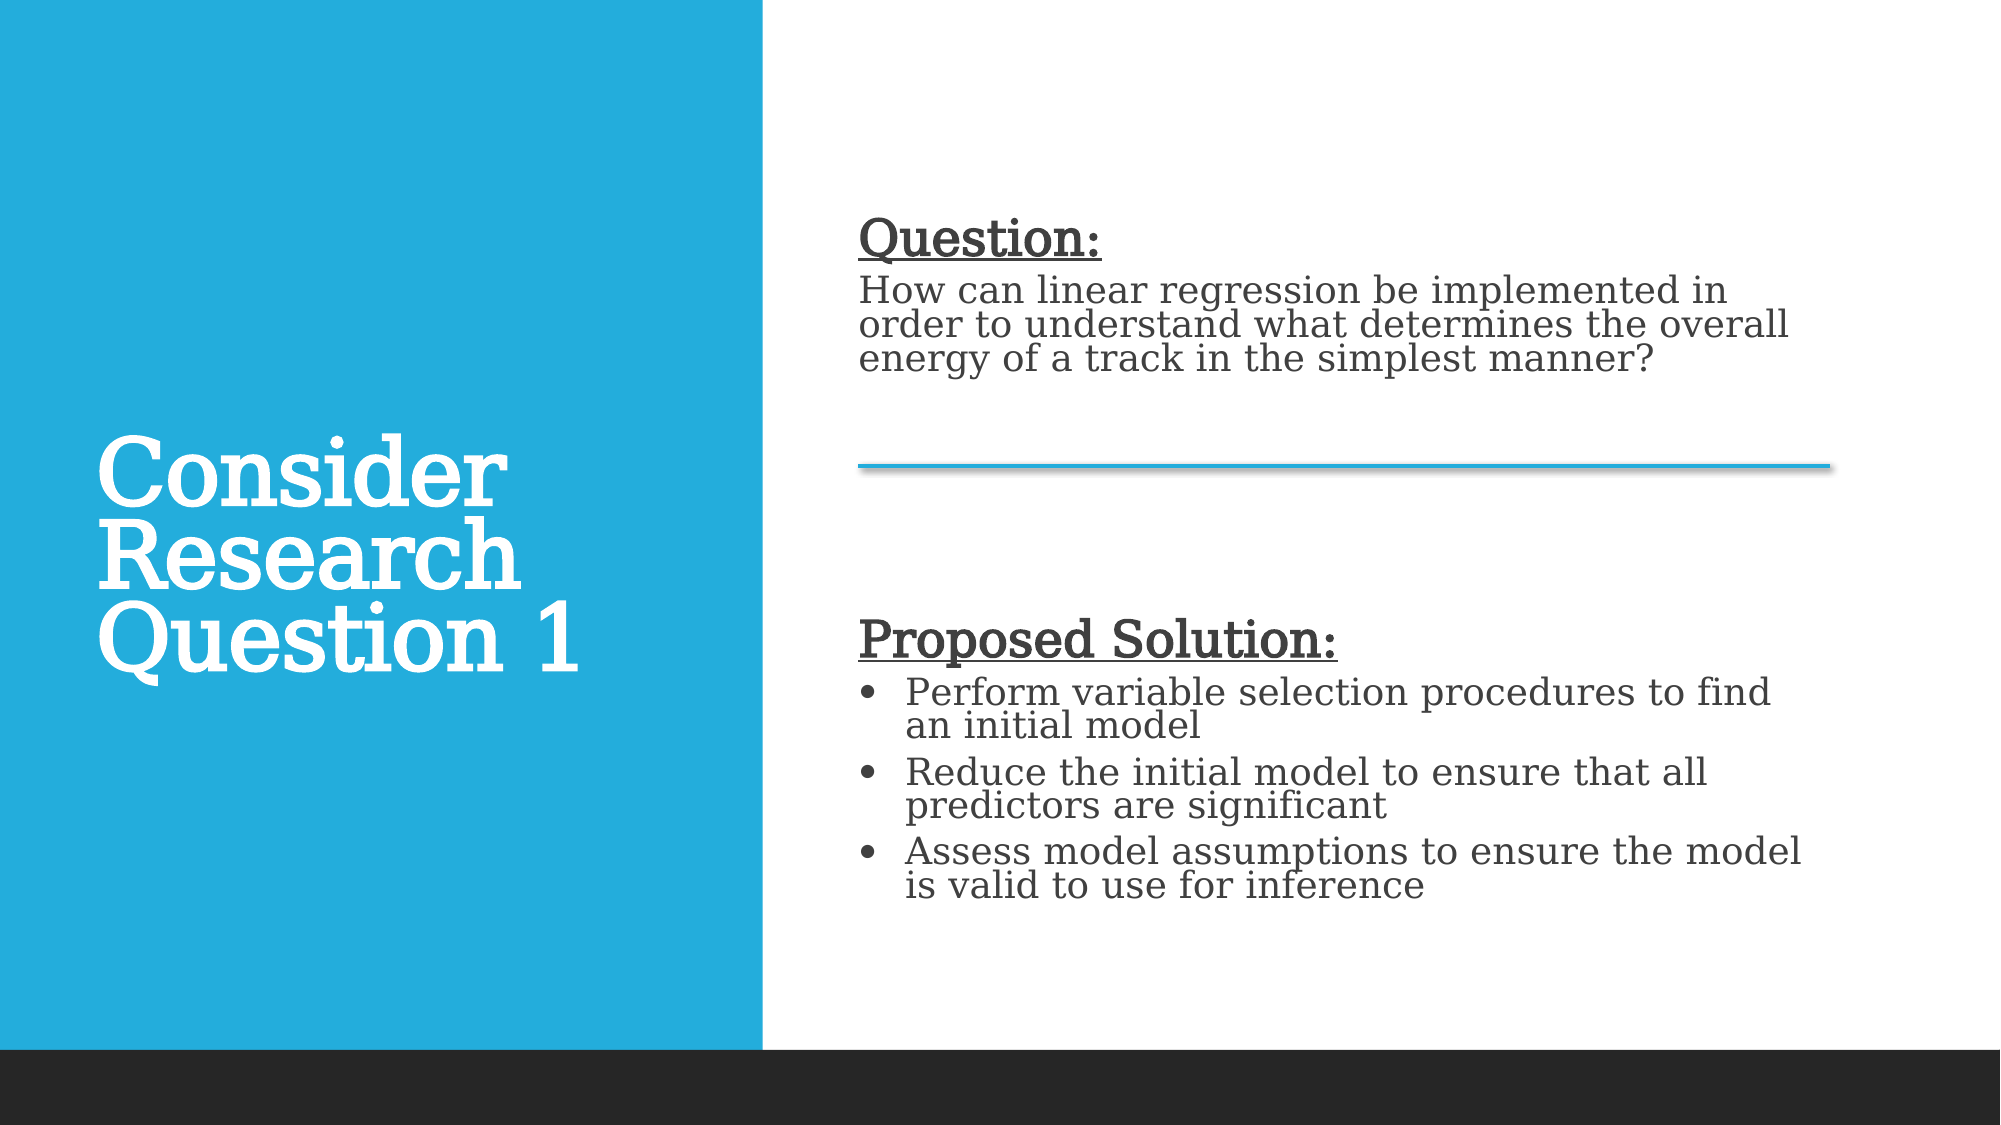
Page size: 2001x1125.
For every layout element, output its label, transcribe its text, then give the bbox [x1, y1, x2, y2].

text_box [0, 1049, 2000, 1125]
text_box [0, 0, 764, 1049]
text_box Question: How can linear regression be implemented in order to understand what determines the overall energy of a track in the simplest manner? Proposed Solution: Perform variable selection procedures to find an initial model Reduce the initial model to ensure that all predictors are significant Assess model assumptions to ensure the model is valid to use for inference [858, 475, 1830, 1026]
text_box Question: How can linear regression be implemented in order to understand what determines the overall energy of a track in the simplest manner? Proposed Solution: Perform variable selection procedures to find an initial model Reduce the initial model to ensure that all predictors are significant Assess model assumptions to ensure the model is valid to use for inference [858, 322, 1830, 463]
text_box Question: How can linear regression be implemented in order to understand what determines the overall energy of a track in the simplest manner? Proposed Solution: Perform variable selection procedures to find an initial model Reduce the initial model to ensure that all predictors are significant Assess model assumptions to ensure the model is valid to use for inference [858, 99, 1830, 308]
text_box [764, 0, 2000, 1049]
title Consider Research Question 1 [80, 99, 679, 1026]
